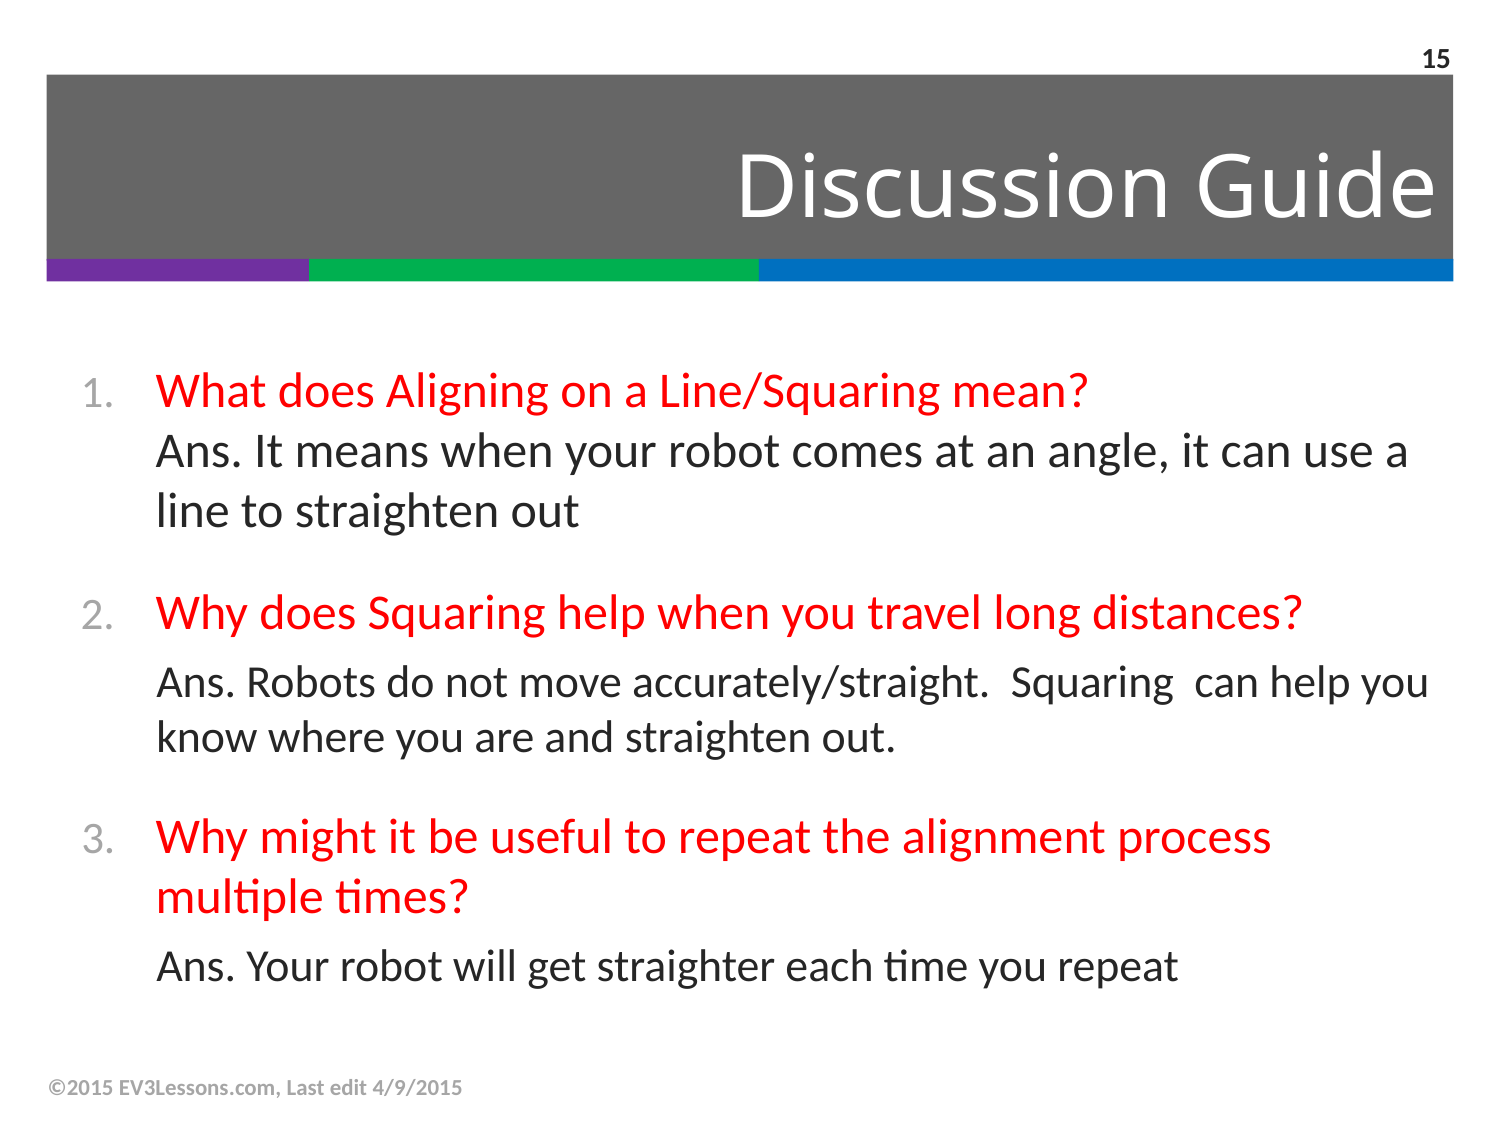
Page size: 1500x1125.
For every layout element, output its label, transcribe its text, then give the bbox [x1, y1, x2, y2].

list What does Aligning on a Line/Squaring mean? Ans. It means when your robot comes at an angle, it can use a line to straighten out Why does Squaring help when you travel long distances? Ans. Robots do not move accurately/straight. Squaring can help you know where you are and straighten out. Why might it be useful to repeat the alignment process multiple times? Ans. Your robot will get straighter each time you repeat [65, 350, 1454, 1005]
footer ©2015 EV3Lessons.com, Last edit 4/9/2015 [32, 1055, 1038, 1116]
slide_number 15 [1362, 27, 1466, 87]
title Discussion Guide [46, 103, 1454, 263]
